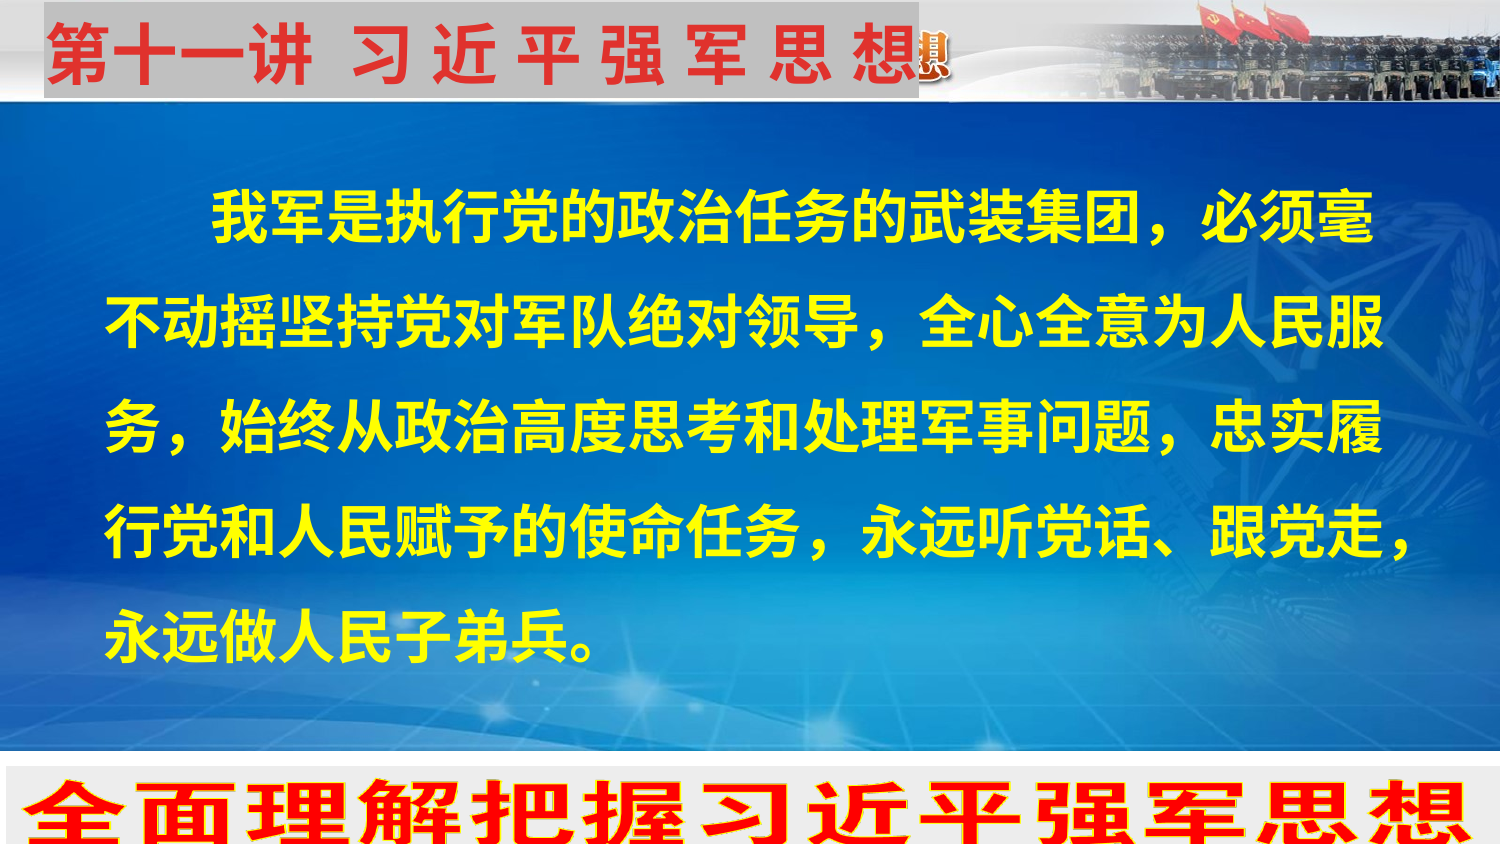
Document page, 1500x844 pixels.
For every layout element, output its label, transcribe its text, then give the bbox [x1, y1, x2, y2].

picture [0, 0, 1500, 751]
picture [6, 766, 1500, 844]
text_box 我军是执行党的政治任务的武装集团，必须毫不动摇坚持党对军队绝对领导，全心全意为人民服务，始终从政治高度思考和处理军事问题，忠实履行党和人民赋予的使命任务，永远听党话、跟党走，永远做人民子弟兵。 [88, 138, 1412, 678]
